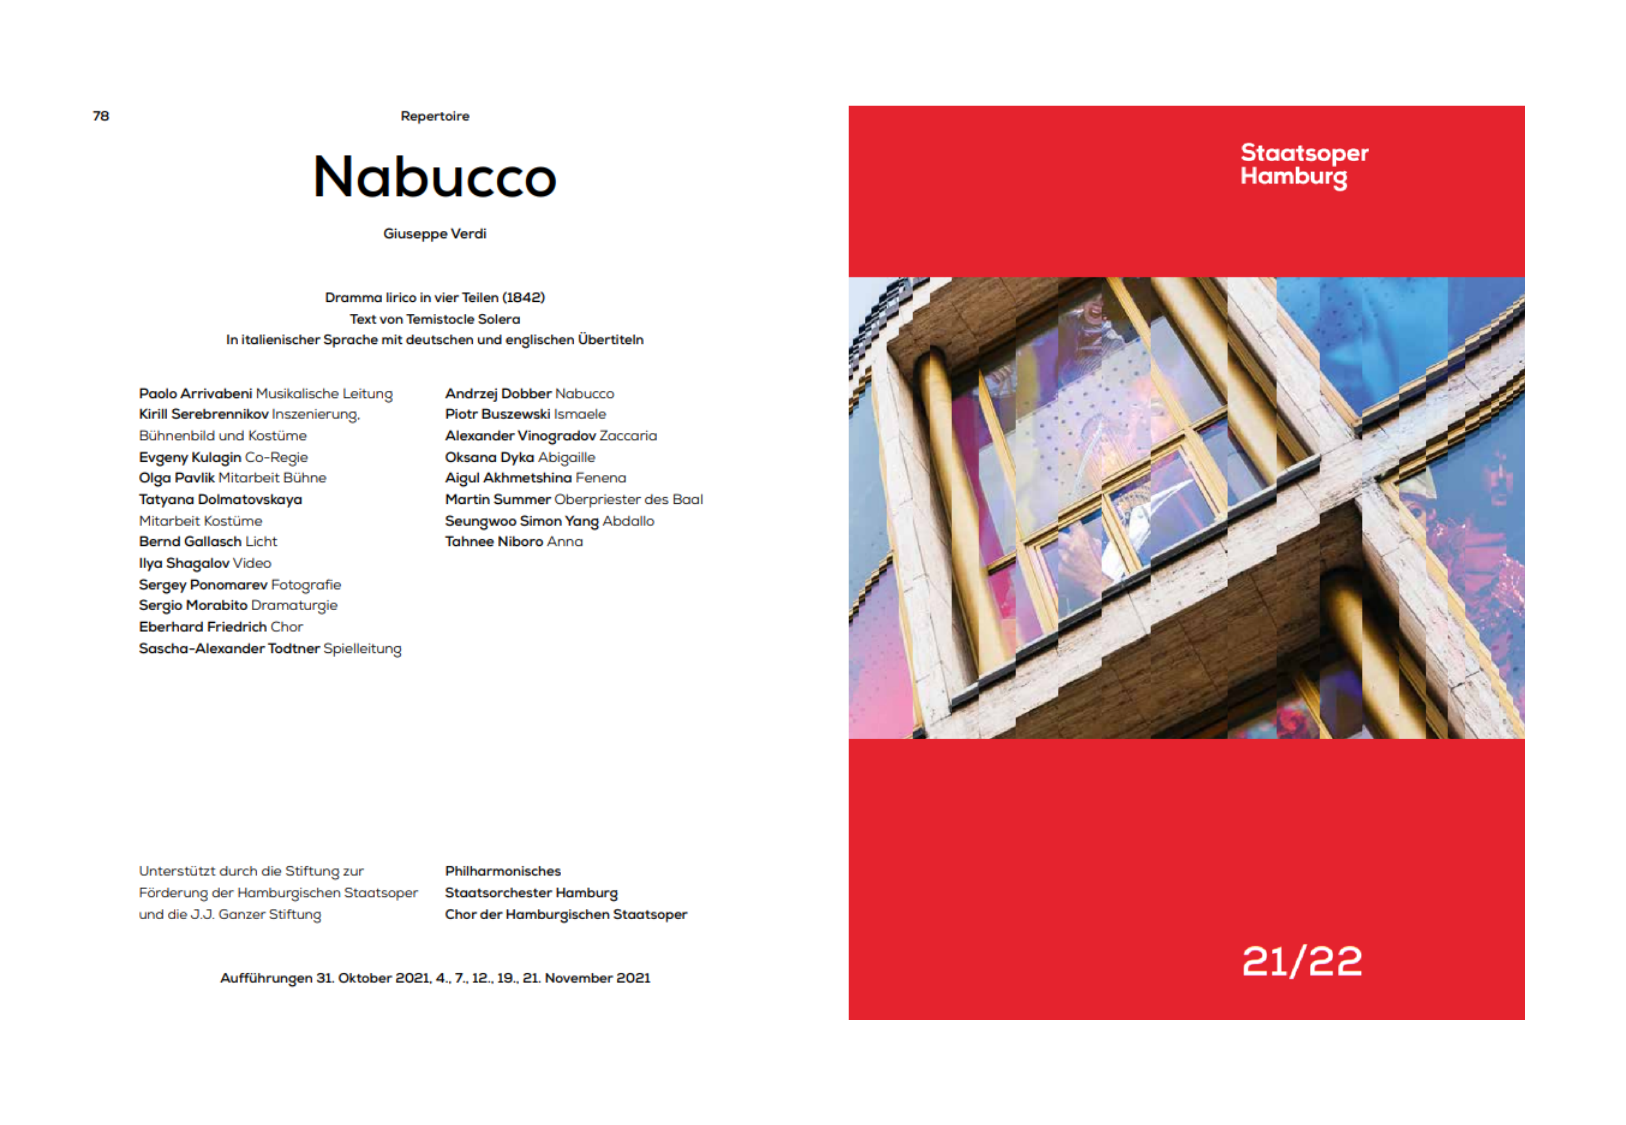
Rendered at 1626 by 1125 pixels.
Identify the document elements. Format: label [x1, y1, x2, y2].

picture [88, 104, 1625, 1020]
